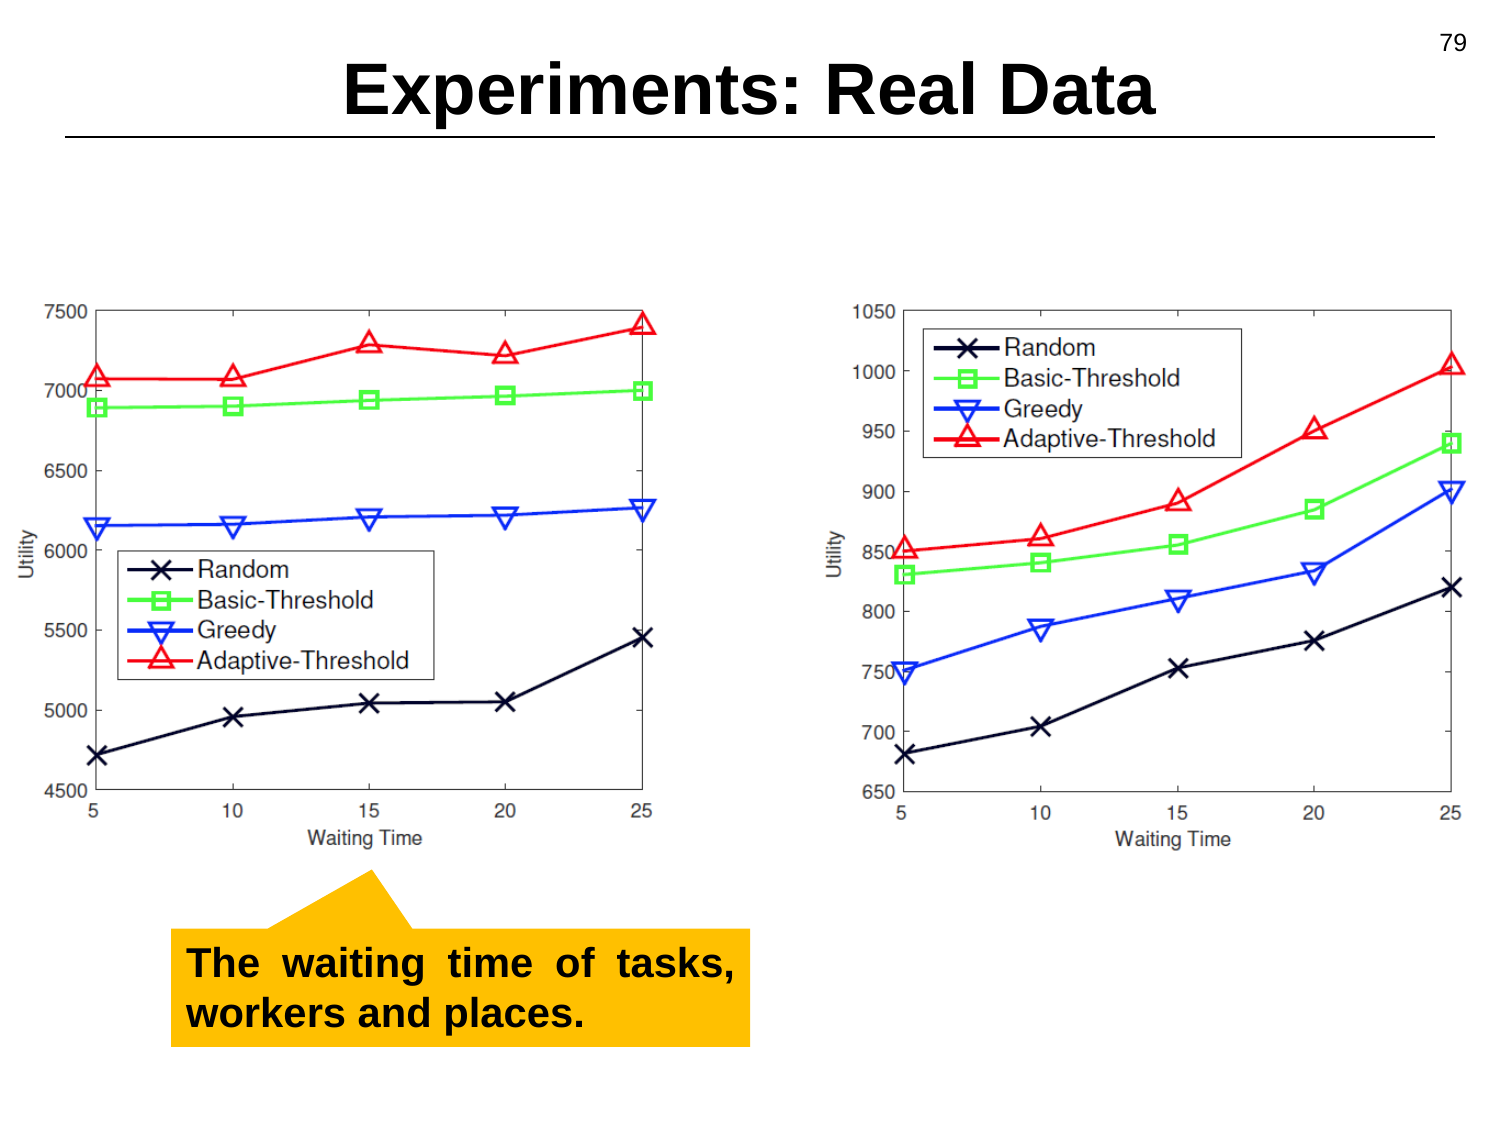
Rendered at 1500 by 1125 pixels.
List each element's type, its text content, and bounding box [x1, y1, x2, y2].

title Experiments: Real Data [75, 20, 1425, 138]
picture [0, 246, 1500, 879]
text_box The waiting time of tasks, workers and places. [171, 886, 751, 1047]
slide_number 79 [1131, 18, 1483, 62]
